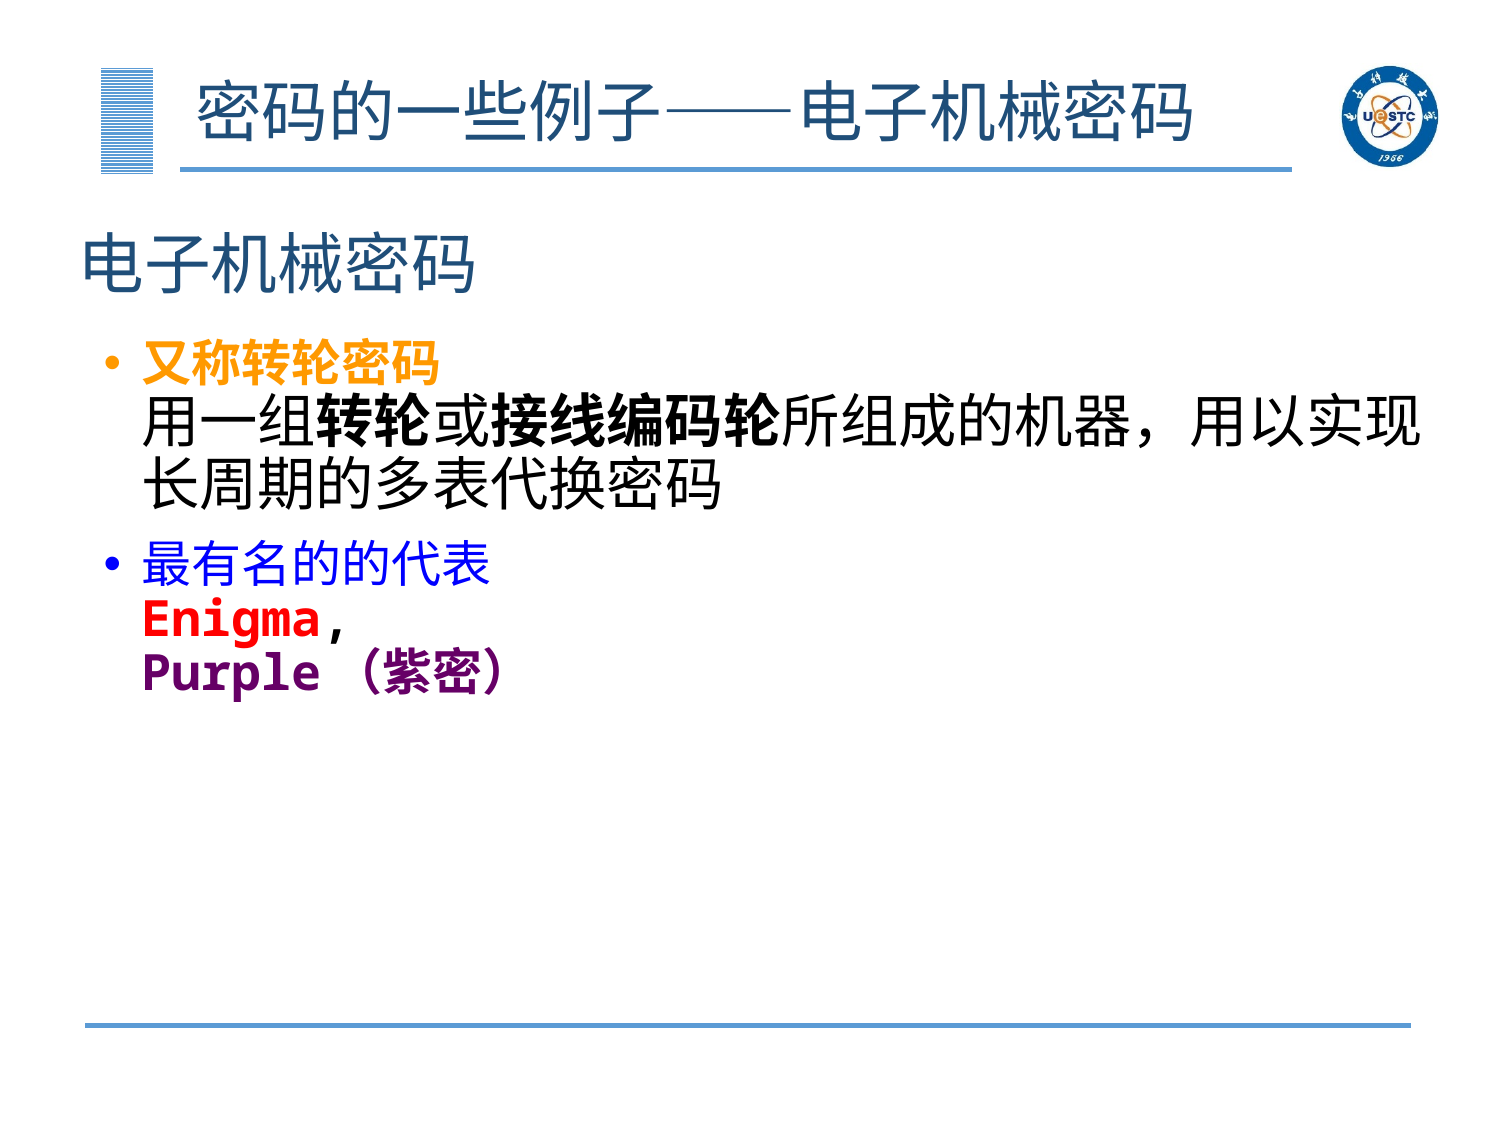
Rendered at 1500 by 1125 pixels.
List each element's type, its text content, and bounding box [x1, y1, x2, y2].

text_box 密码的一些例子——电子机械密码 [180, 59, 1293, 170]
title 电子机械密码 [62, 212, 1175, 323]
picture [1339, 63, 1440, 171]
list 又称转轮密码 用一组转轮或接线编码轮所组成的机器，用以实现长周期的多表代换密码 最有名的的代表 Enigma, Purple（紫密） [88, 331, 1469, 1006]
